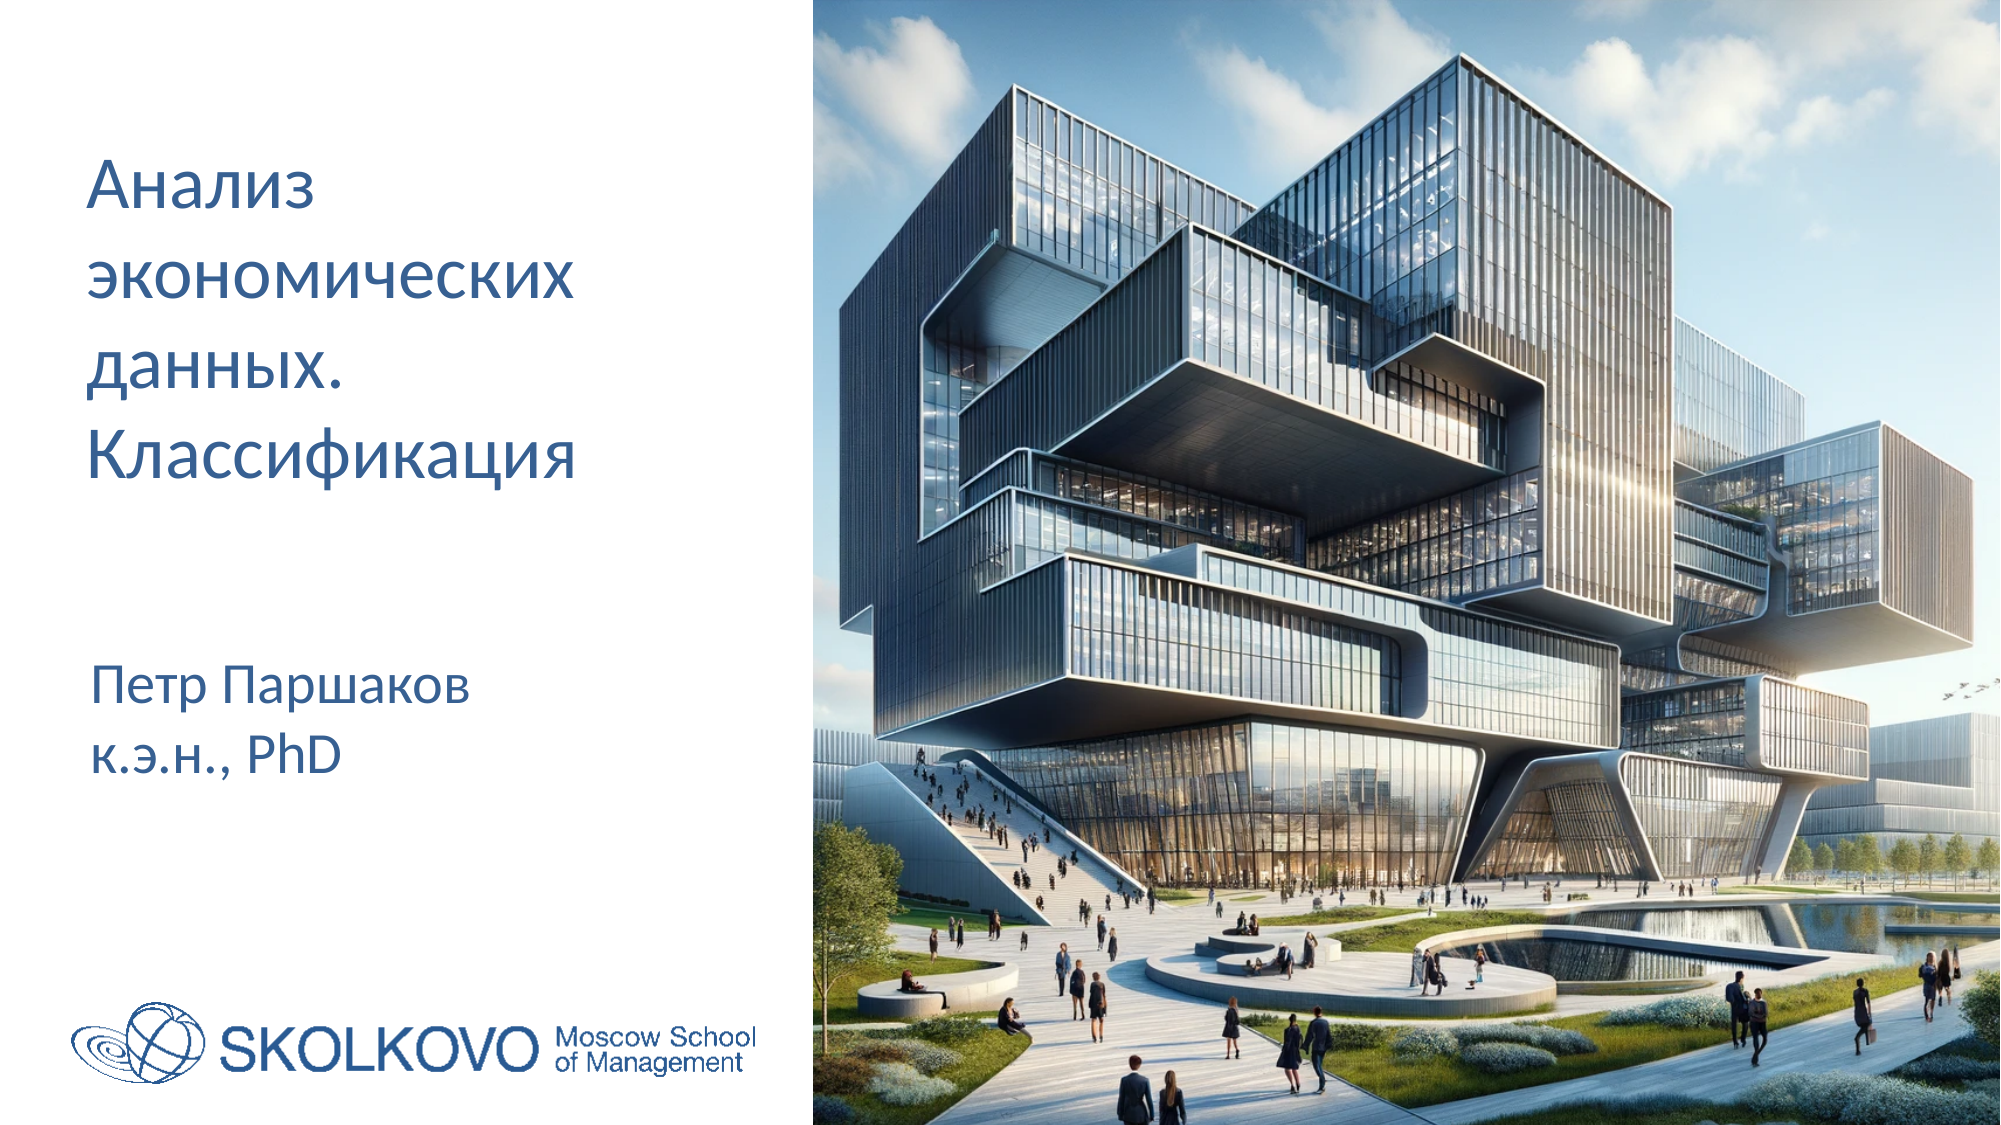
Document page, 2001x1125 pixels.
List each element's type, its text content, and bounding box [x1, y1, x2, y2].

picture [71, 1002, 755, 1085]
text_box Анализ экономических данных. Классификация [71, 125, 653, 501]
text_box Петр Паршаков к.э.н., PhD [75, 637, 733, 793]
picture [813, 0, 2000, 1125]
